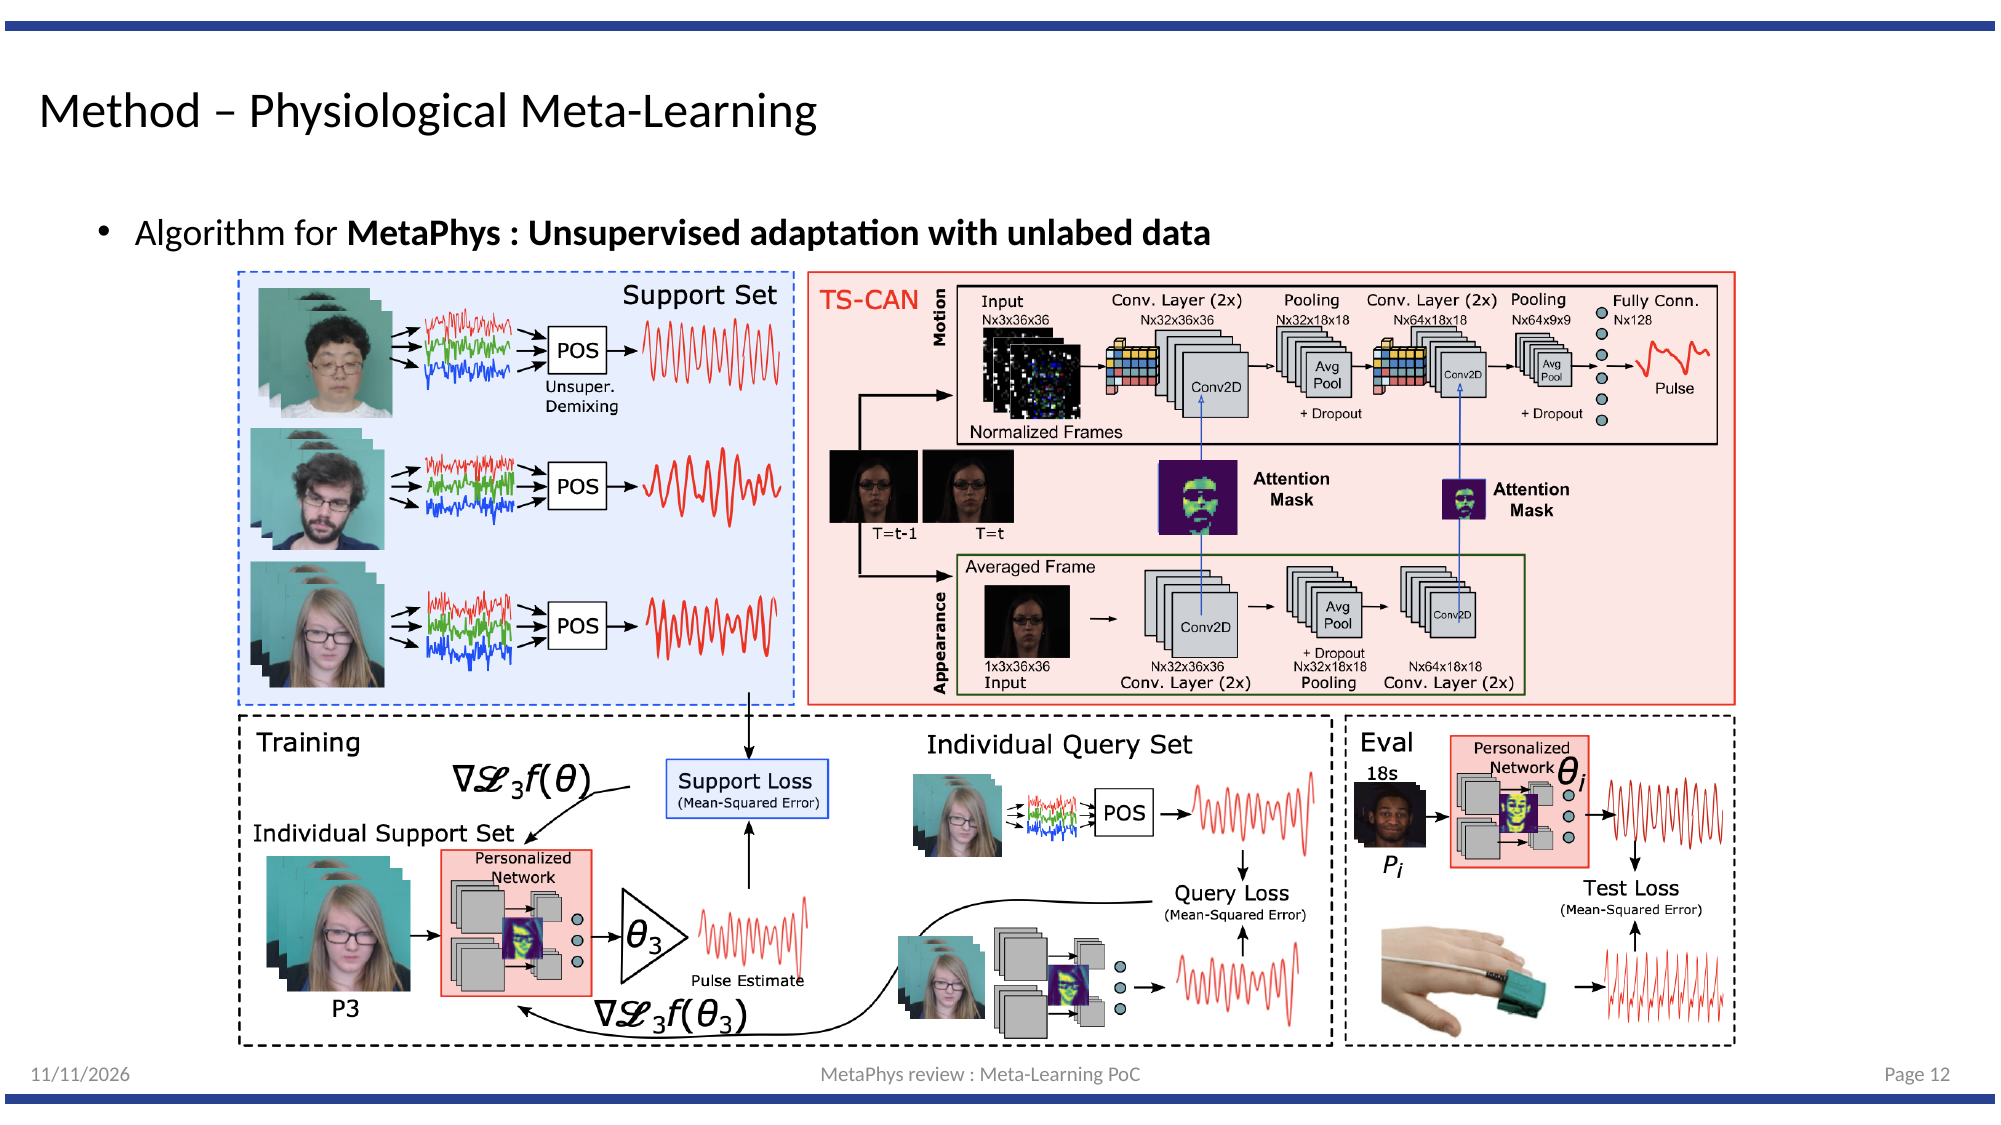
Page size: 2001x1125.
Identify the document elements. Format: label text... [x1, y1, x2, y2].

slide_number Page 11 [1515, 1042, 1966, 1103]
footer MetaPhys review : Meta-Learning PoC [643, 1058, 1318, 1103]
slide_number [15, 1042, 466, 1103]
title Method – Physiological Meta-Learning [23, 62, 1958, 161]
picture [227, 258, 1747, 1058]
list Algorithm for MetaPhys : Unsupervised adaptation with unlabed data [82, 205, 1958, 997]
